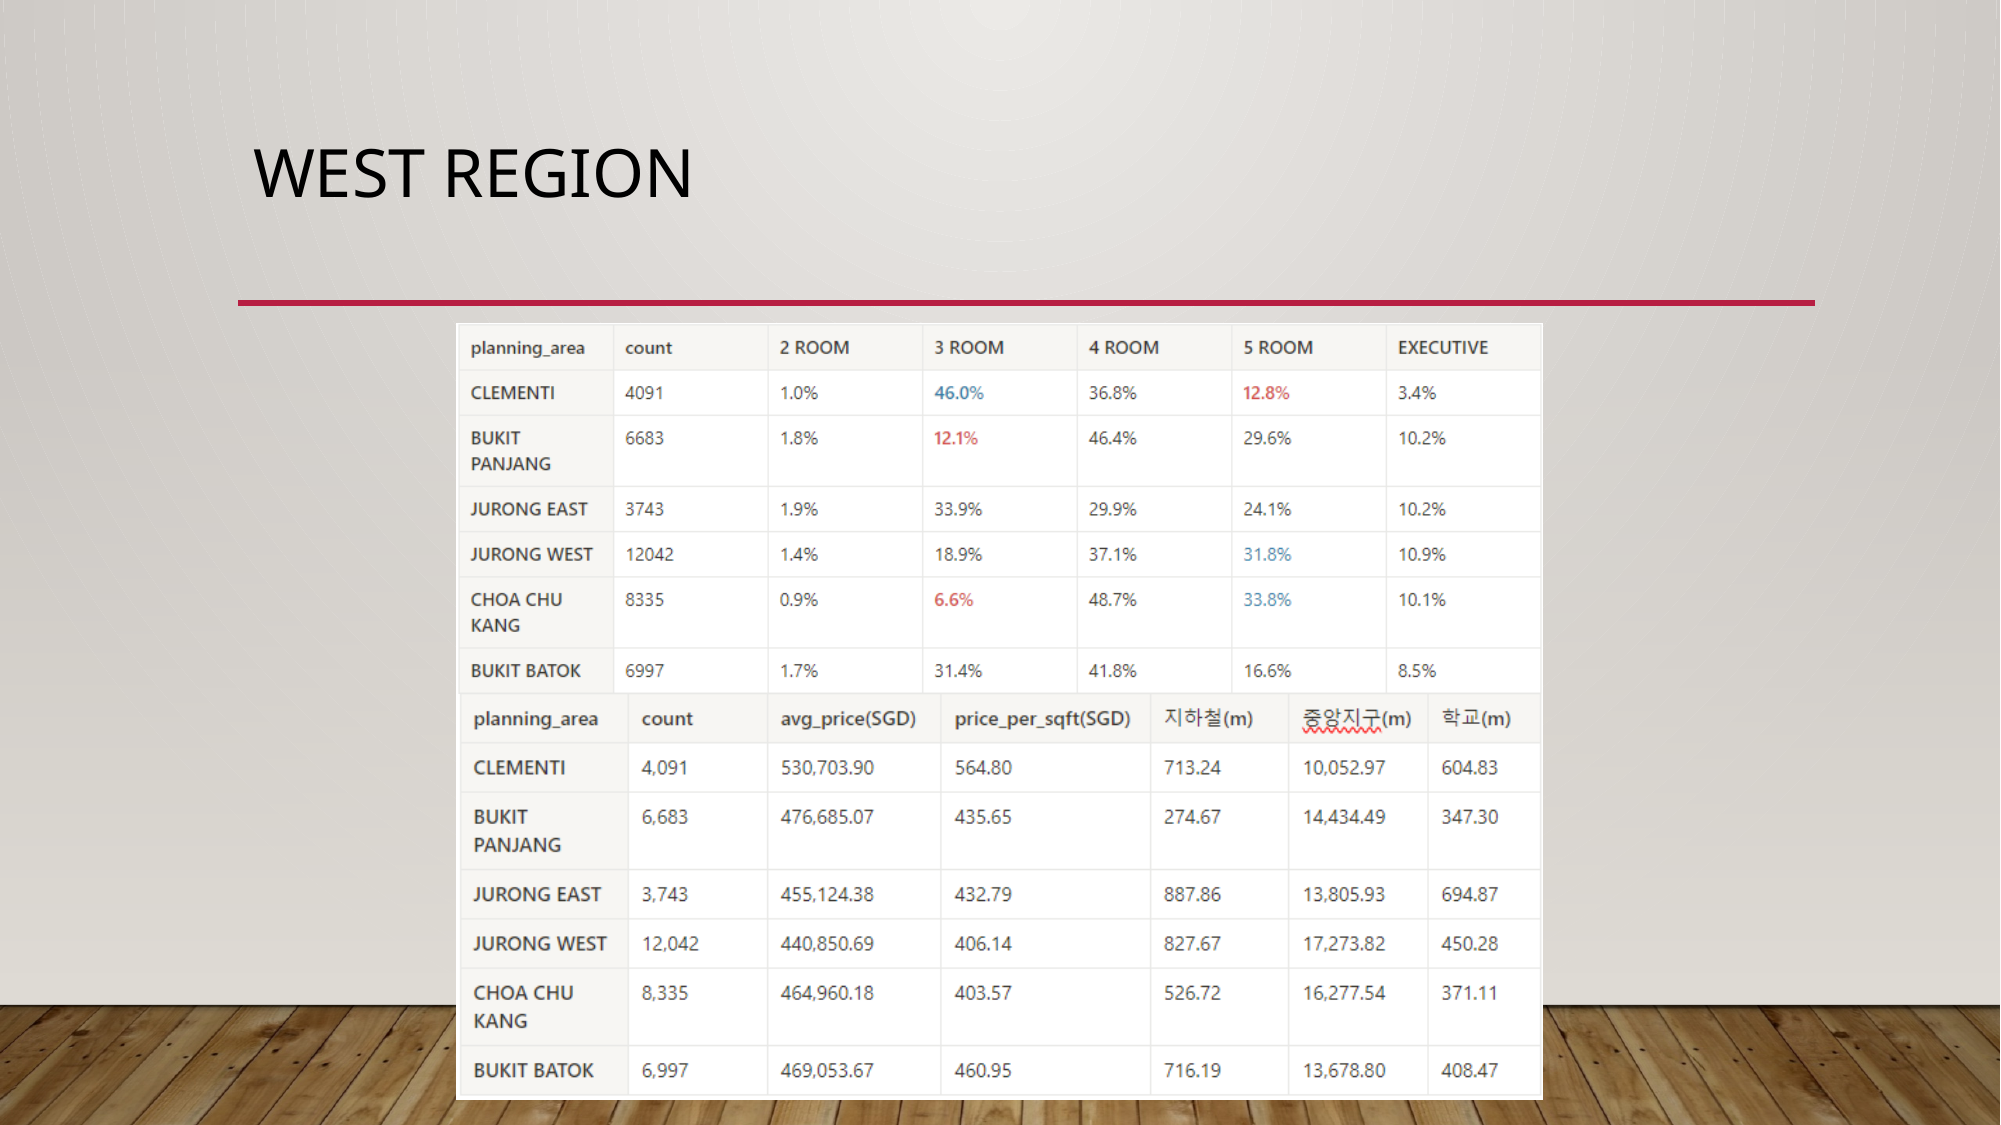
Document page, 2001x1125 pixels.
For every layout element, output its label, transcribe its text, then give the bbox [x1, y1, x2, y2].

title West region [238, 131, 1814, 305]
picture [0, 323, 2000, 1125]
